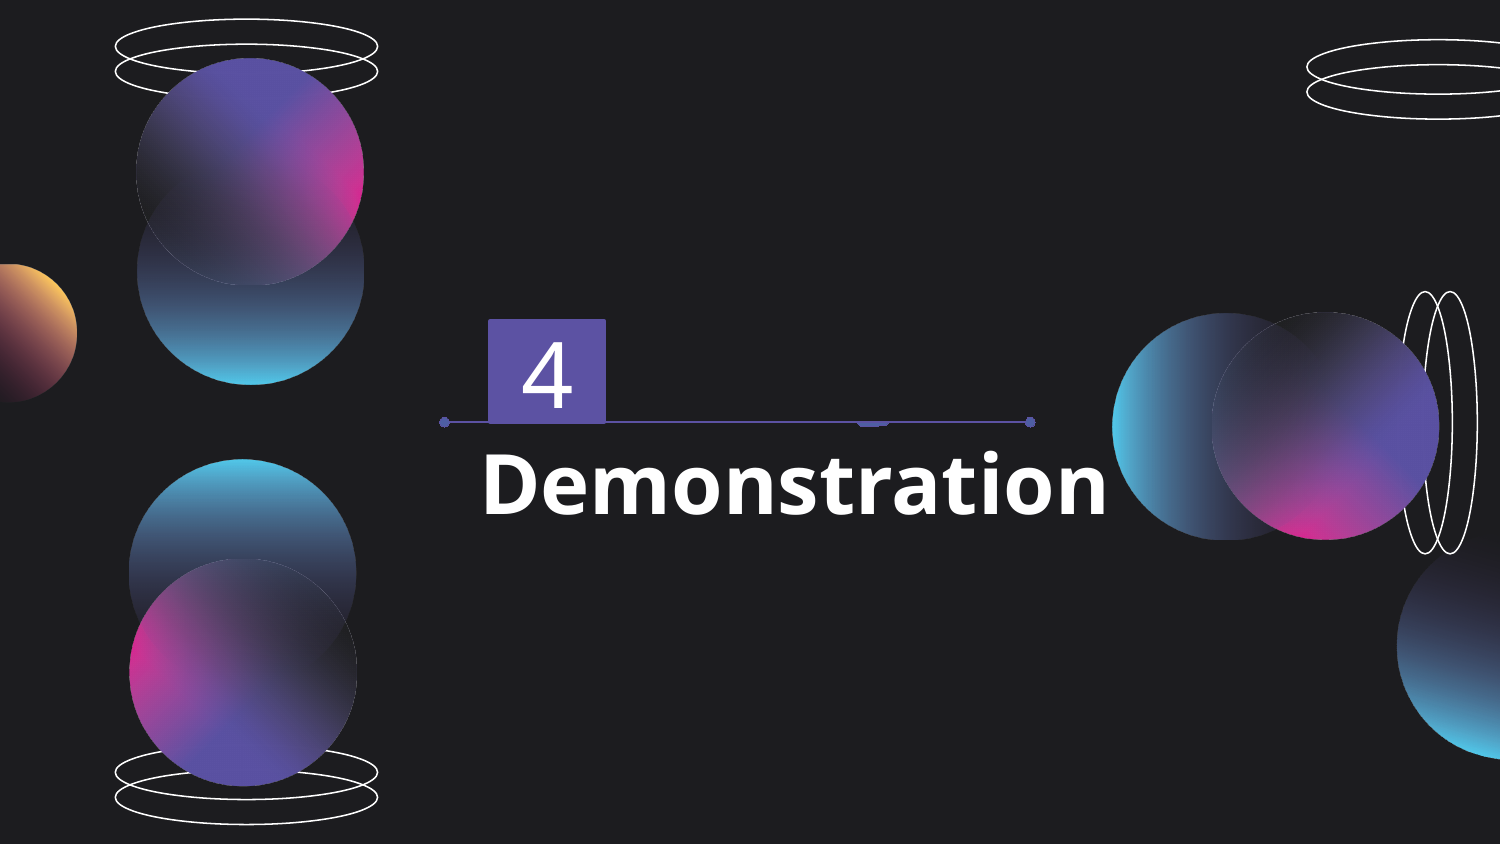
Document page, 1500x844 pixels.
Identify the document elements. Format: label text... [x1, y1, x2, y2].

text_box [439, 405, 1036, 439]
text_box Demonstration [464, 423, 1158, 538]
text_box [1163, 239, 1427, 606]
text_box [115, 459, 378, 825]
text_box 4 [488, 319, 606, 404]
picture [1370, 517, 1500, 761]
picture [1112, 312, 1163, 423]
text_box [115, 18, 378, 385]
picture [1427, 312, 1468, 552]
picture [0, 265, 77, 403]
